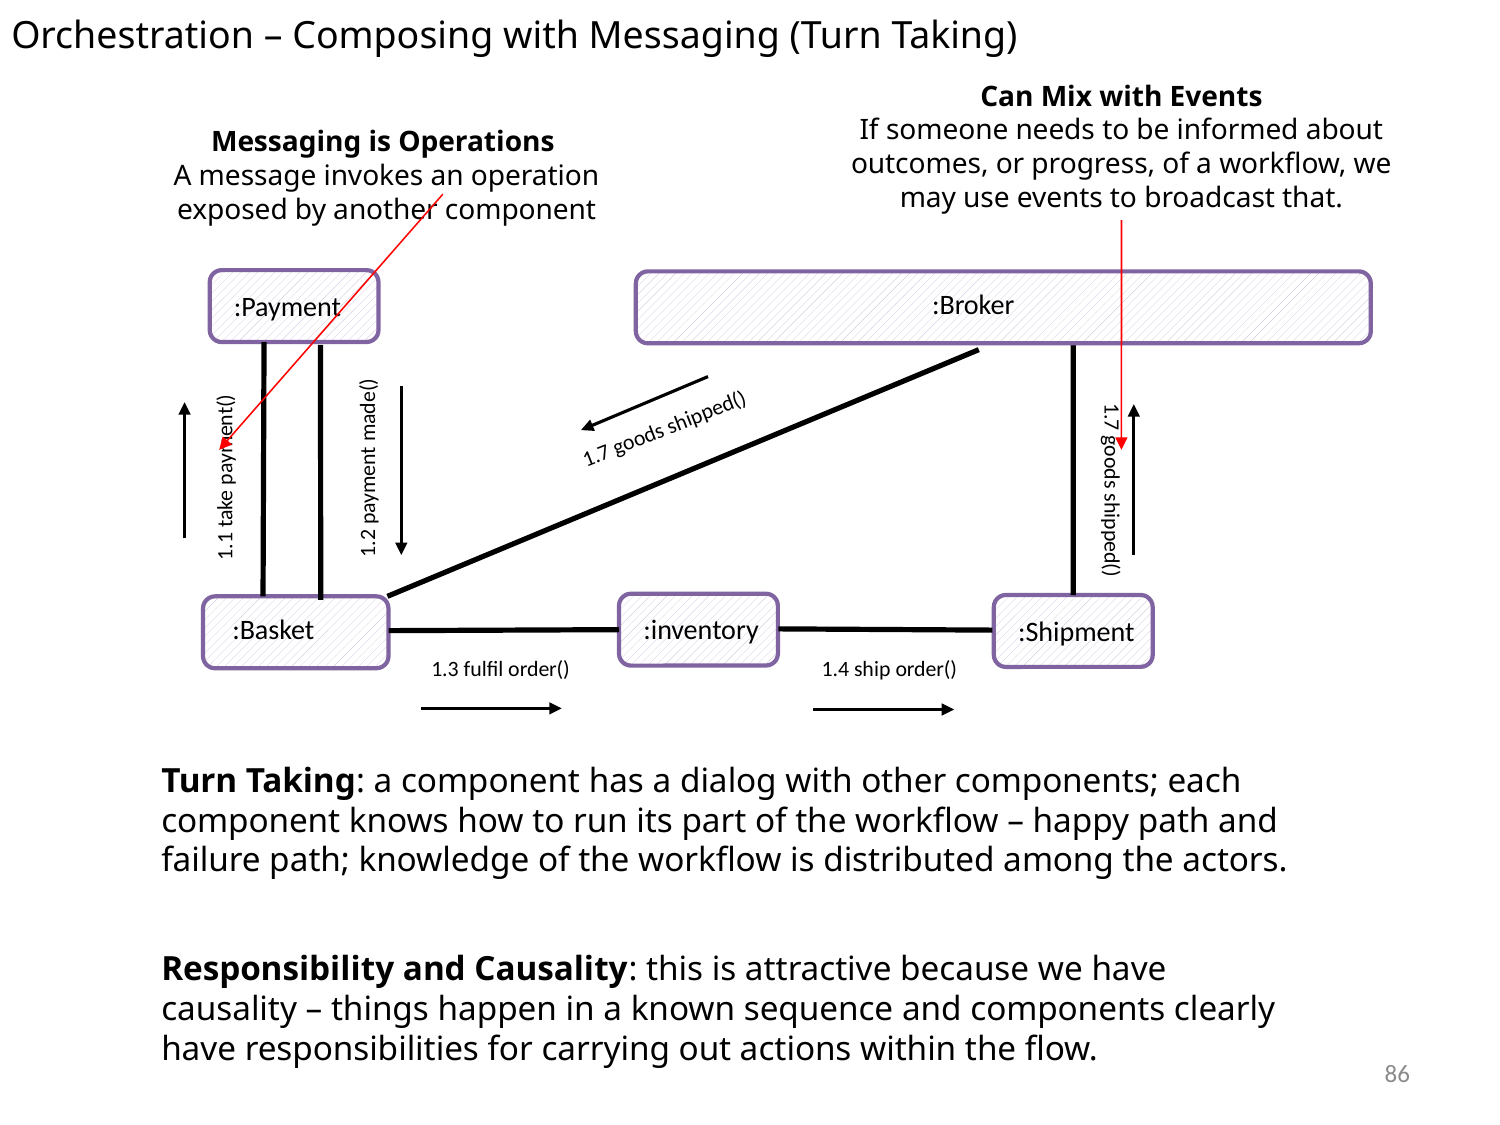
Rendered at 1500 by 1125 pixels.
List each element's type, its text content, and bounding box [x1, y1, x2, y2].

text_box Can Mix with Events If someone needs to be informed about outcomes, or progress, of a workflow, we may use events to broadcast that. [836, 70, 1407, 221]
text_box [207, 271, 213, 342]
text_box :Shipment [1003, 605, 1163, 654]
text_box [580, 376, 709, 431]
text_box [616, 605, 781, 668]
text_box Turn Taking: a component has a dialog with other components; each component knows how to run its part of the workflow – happy path and failure path; knowledge of the workflow is distributed among the actors. [146, 751, 1325, 886]
text_box :Broker [917, 279, 1031, 328]
text_box Responsibility and Causality: this is attractive because we have causality – things happen in a known sequence and components clearly have responsibilities for carrying out actions within the flow. [146, 939, 1325, 1075]
text_box [633, 269, 1117, 346]
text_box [387, 349, 979, 597]
text_box :Basket [217, 604, 372, 653]
text_box :inventory [628, 605, 788, 653]
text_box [219, 193, 444, 451]
text_box 1.2 payment made() [345, 458, 382, 572]
text_box 1.7 goods shipped() [1092, 388, 1134, 628]
slide_number 86 [1074, 1042, 1425, 1103]
text_box 1.3 fulfil order() [416, 647, 603, 689]
text_box 1.4 ship order() [806, 647, 980, 689]
text_box 1.1 take payment() [202, 369, 244, 575]
text_box Messaging is Operations A message invokes an operation exposed by another component [101, 116, 672, 233]
text_box [200, 594, 391, 671]
text_box [1126, 269, 1373, 346]
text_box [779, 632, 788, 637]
text_box Orchestration – Composing with Messaging (Turn Taking) [0, 0, 1500, 67]
text_box [991, 592, 1155, 670]
